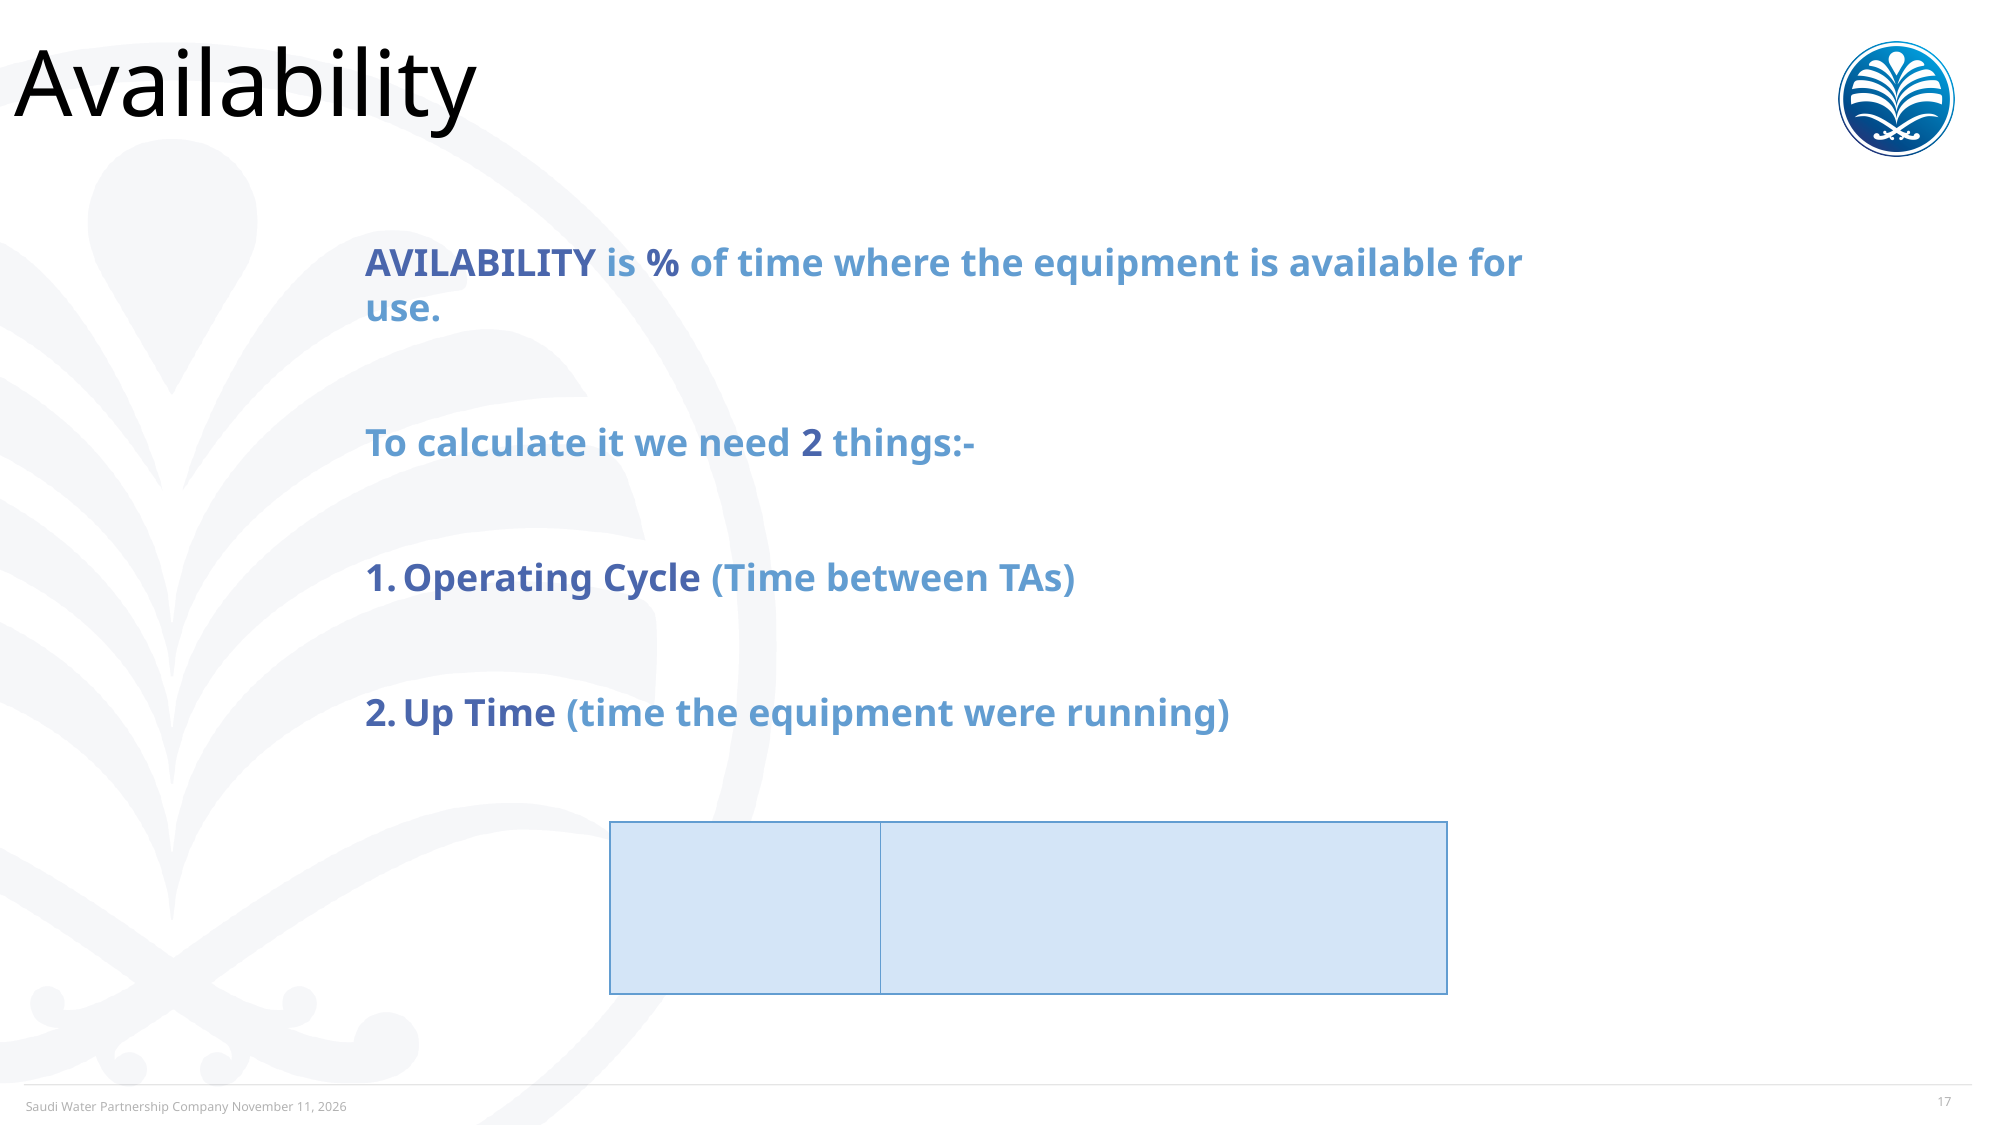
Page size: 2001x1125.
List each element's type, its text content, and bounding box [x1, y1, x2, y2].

text_box AVILABILITY is % of time where the equipment is available for use. To calculate it we need 2 things:- Operating Cycle (Time between TAs) Up Time (time the equipment were running) [350, 231, 1615, 787]
picture [1908, 41, 1955, 87]
title Availability [0, 29, 1725, 248]
picture [1838, 41, 1955, 157]
